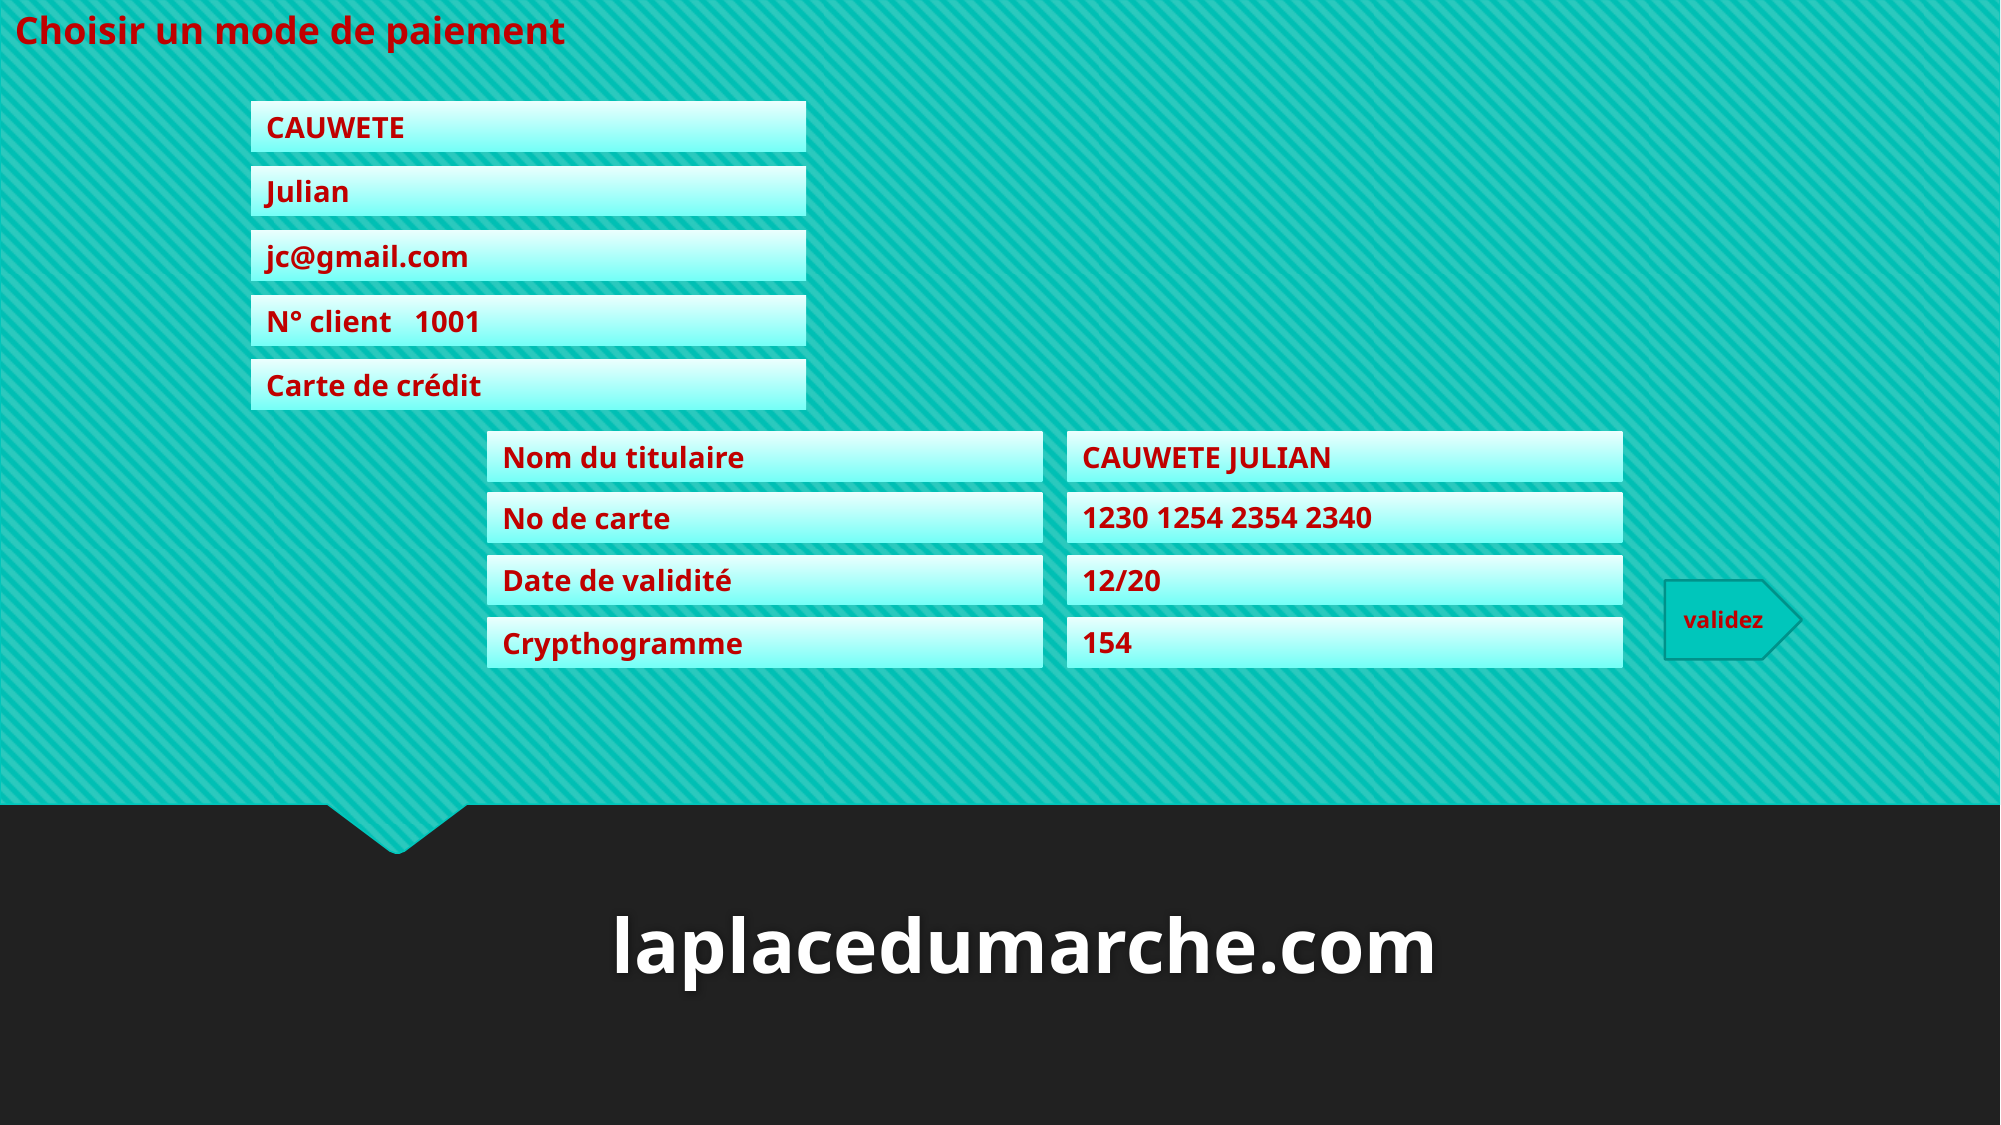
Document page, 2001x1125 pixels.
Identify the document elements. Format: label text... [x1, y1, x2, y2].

text_box 154 [1067, 617, 1623, 668]
text_box jc@gmail.com [251, 230, 807, 281]
text_box No de carte [487, 492, 1043, 543]
text_box Choisir un mode de paiement [0, 0, 1530, 60]
text_box CAUWETE [251, 101, 807, 152]
text_box laplacedumarche.com [157, 891, 1893, 1017]
text_box Nom du titulaire [487, 431, 1043, 482]
text_box 12/20 [1067, 555, 1623, 605]
text_box Carte de crédit [251, 359, 807, 410]
text_box Date de validité [487, 555, 1043, 605]
text_box Julian [251, 166, 807, 216]
text_box Crypthogramme [487, 617, 1043, 668]
text_box N° client 1001 [251, 295, 807, 346]
text_box 1230 1254 2354 2340 [1067, 492, 1623, 543]
text_box validez [1663, 579, 1803, 661]
text_box CAUWETE JULIAN [1067, 431, 1623, 482]
